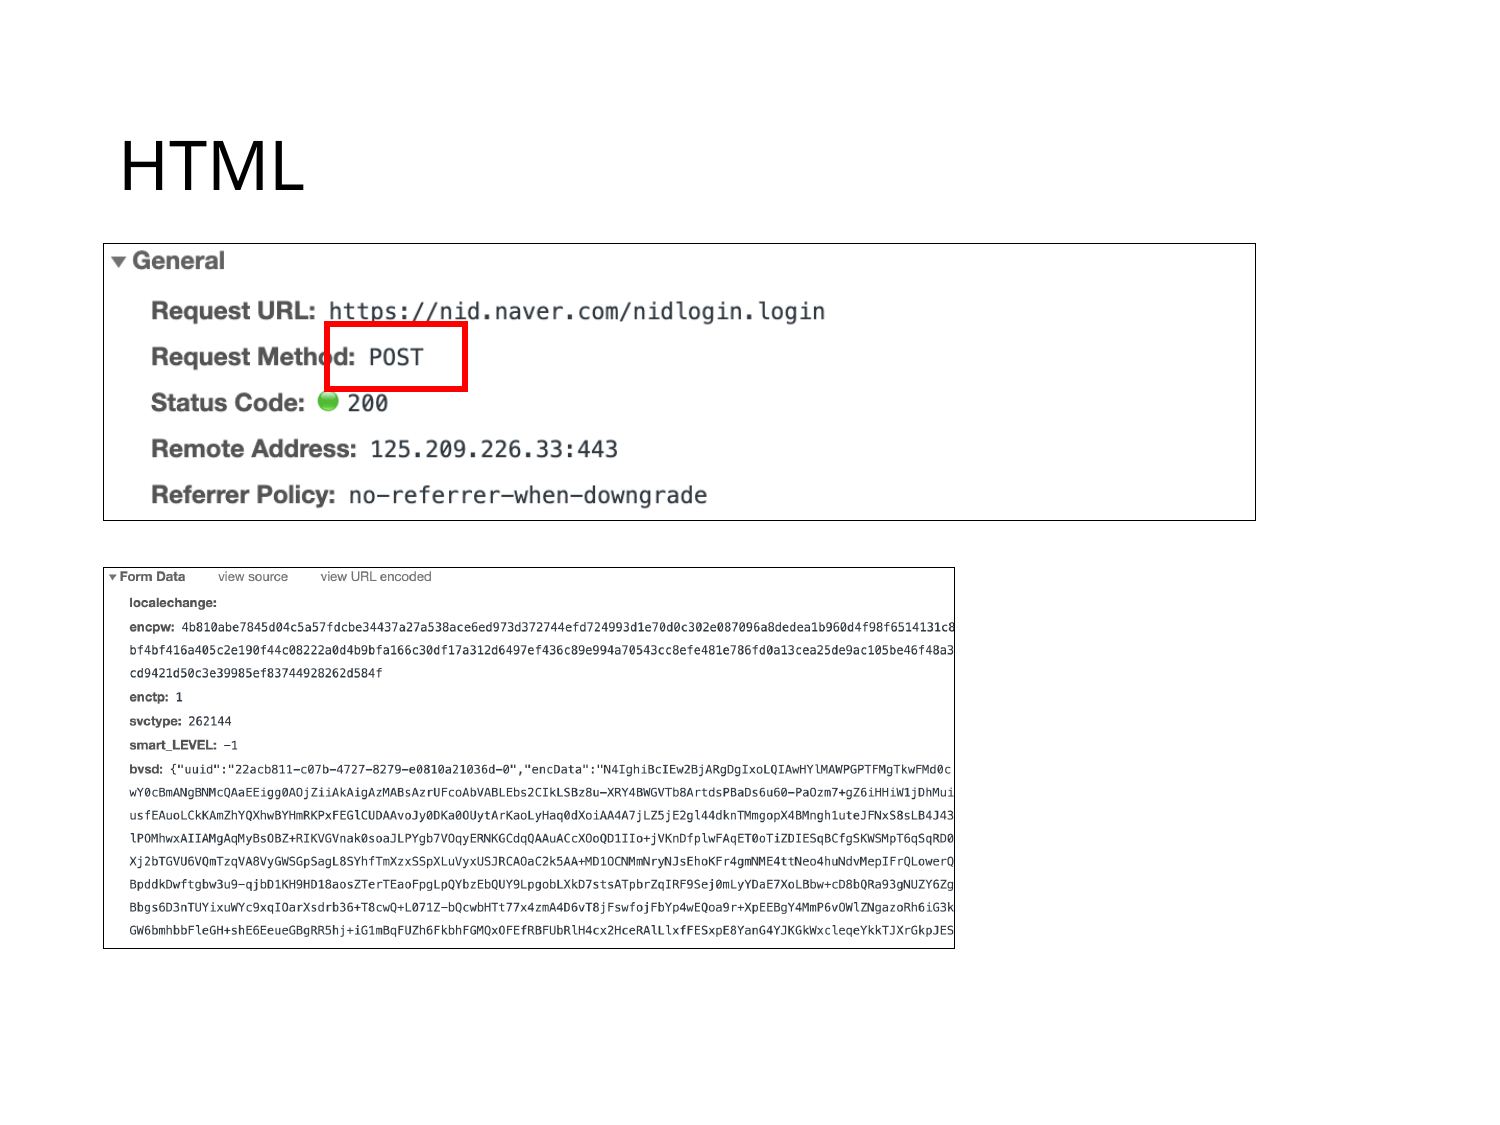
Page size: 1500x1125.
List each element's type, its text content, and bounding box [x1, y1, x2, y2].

picture [103, 567, 955, 949]
picture [103, 243, 1256, 521]
title HTML [103, 59, 1397, 278]
